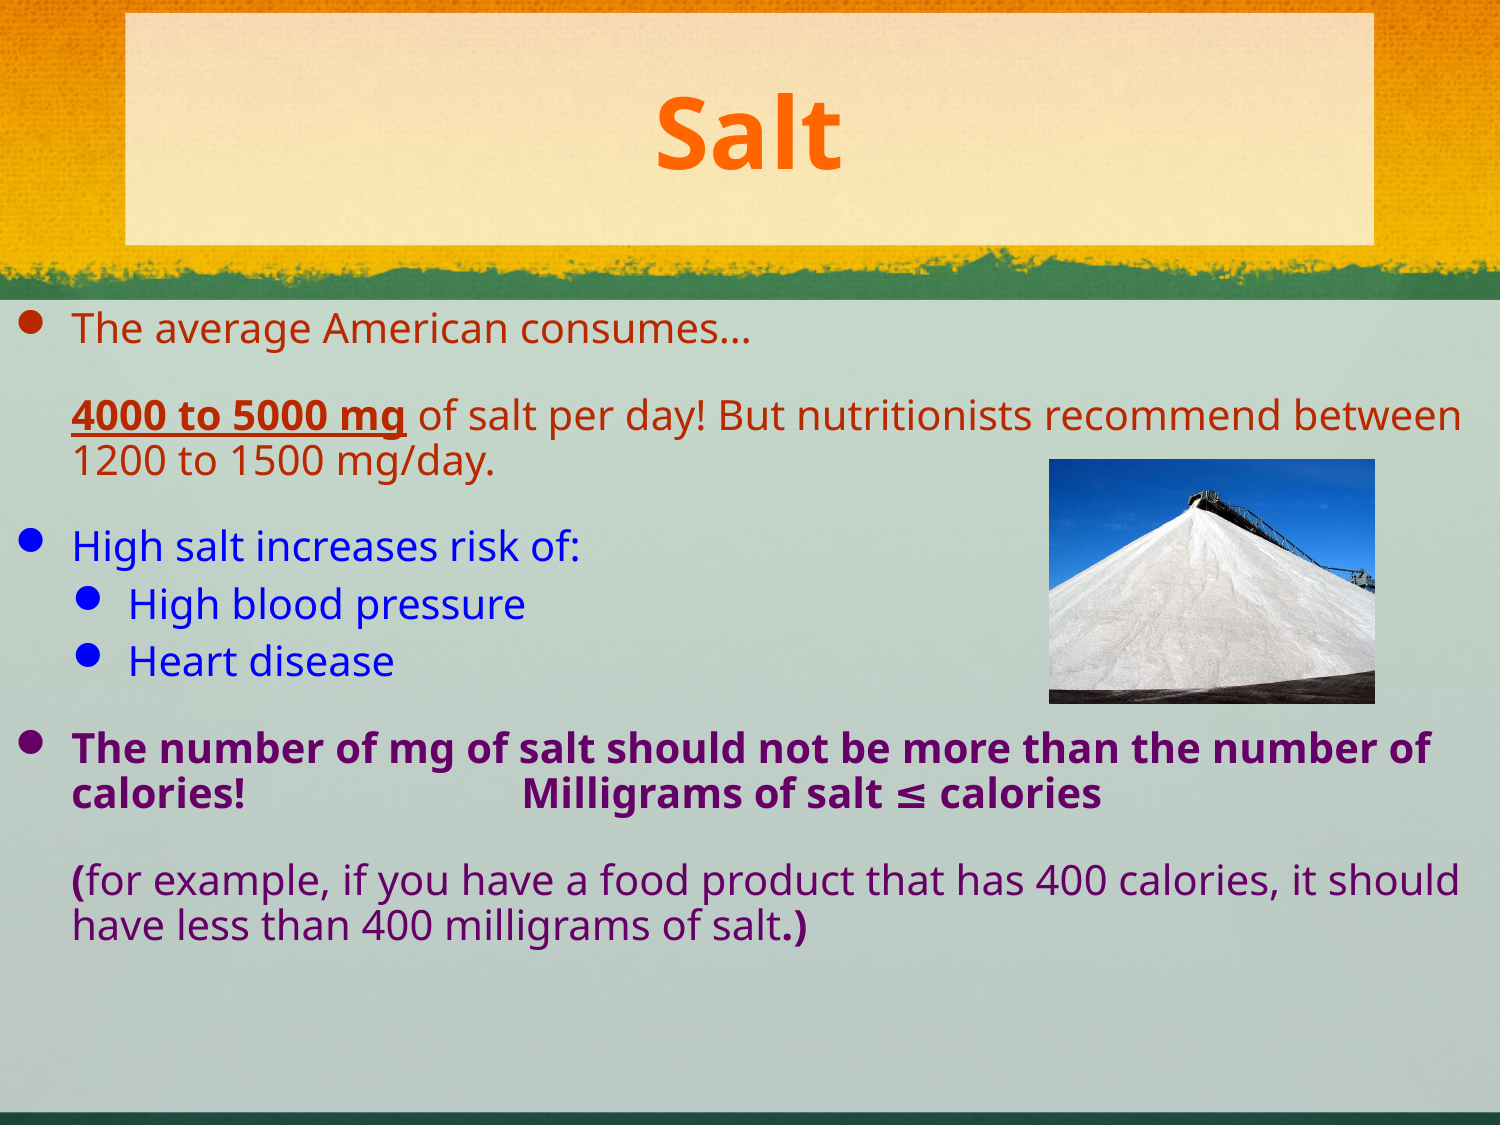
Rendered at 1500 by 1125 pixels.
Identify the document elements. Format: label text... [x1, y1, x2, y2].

picture [0, 0, 1500, 299]
title Salt [125, 12, 1375, 246]
list The average American consumes… 4000 to 5000 mg of salt per day! But nutritionists recommend between 1200 to 1500 mg/day. High salt increases risk of: High blood pressure Heart disease The number of mg of salt should not be more than the number of calories! Milligrams of salt ≤ calories (for example, if you have a food product that has 400 calories, it should have less than 400 milligrams of salt.) [0, 299, 1500, 1113]
picture [1048, 458, 1375, 704]
picture [0, 1113, 1500, 1125]
